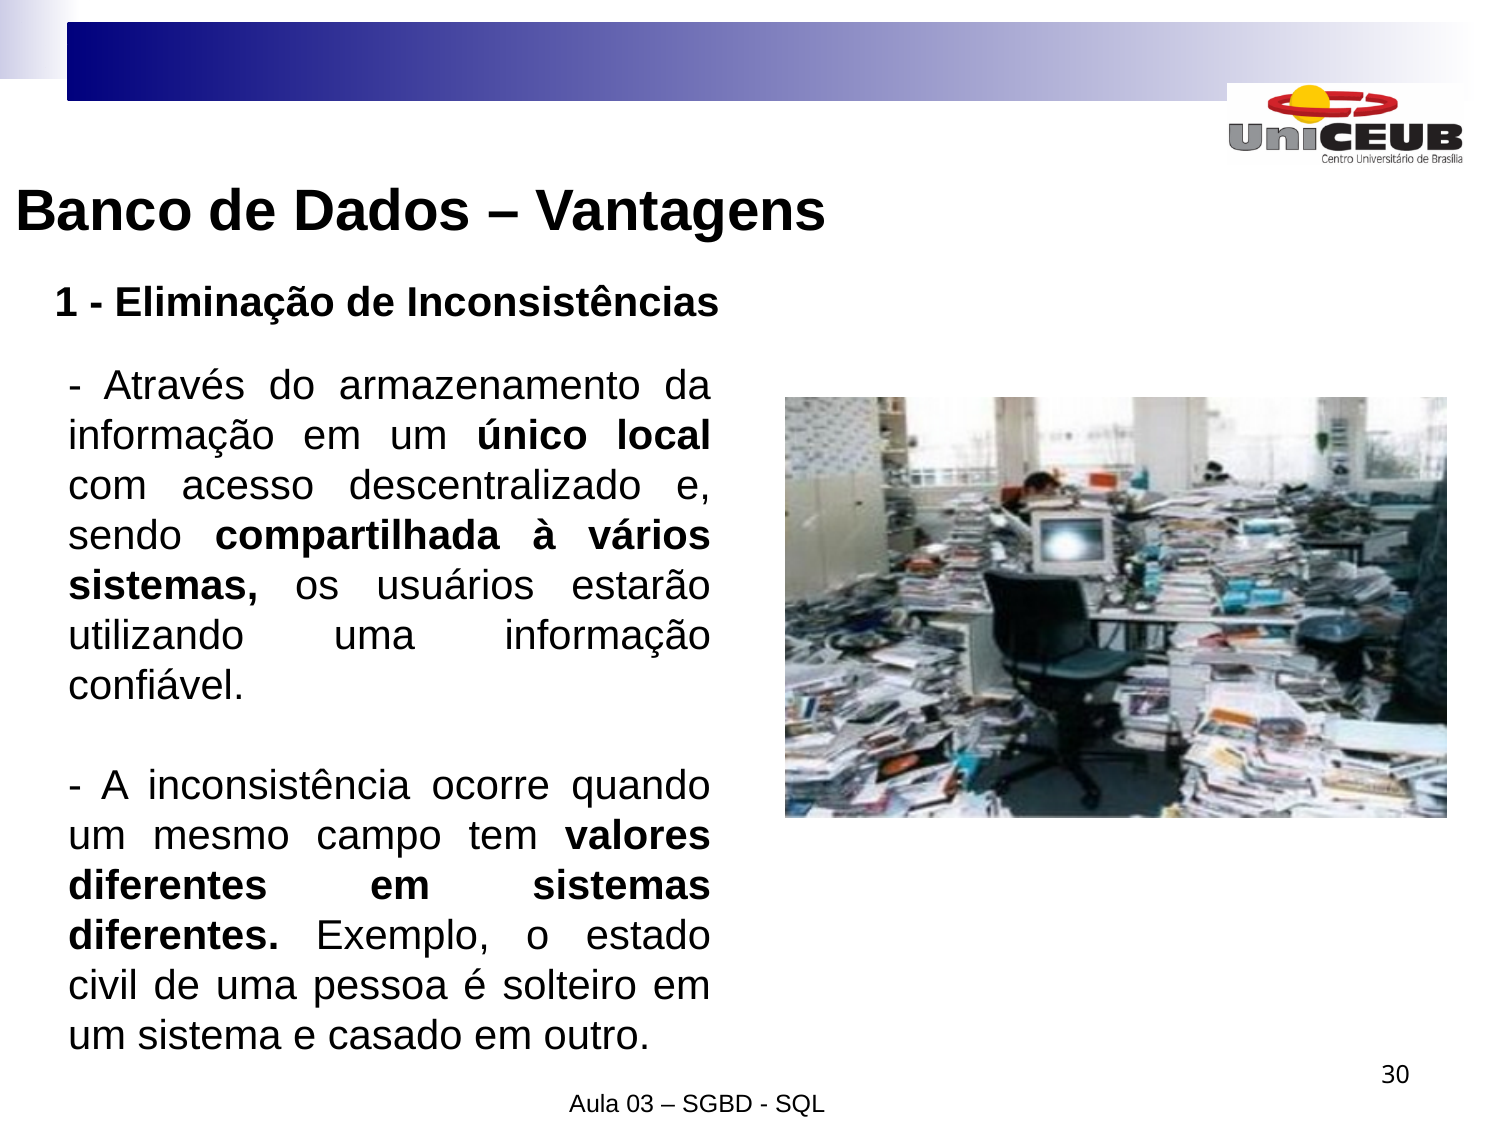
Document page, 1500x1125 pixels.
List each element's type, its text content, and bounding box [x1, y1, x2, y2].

picture [1227, 83, 1464, 165]
footer Aula 03 – SGBD - SQL [460, 1050, 935, 1125]
text_box 1 - Eliminação de Inconsistências [39, 266, 1044, 333]
title Banco de Dados – Vantagens [0, 175, 1275, 238]
picture [785, 396, 1448, 818]
text_box ‹#› [1074, 1024, 1425, 1100]
text_box - Através do armazenamento da informação em um único local com acesso descentralizado e, sendo compartilhada à vários sistemas, os usuários estarão utilizando uma informação confiável. - A inconsistência ocorre quando um mesmo campo tem valores diferentes em sistemas diferentes. Exemplo, o estado civil de uma pessoa é solteiro em um sistema e casado em outro. [53, 350, 727, 506]
